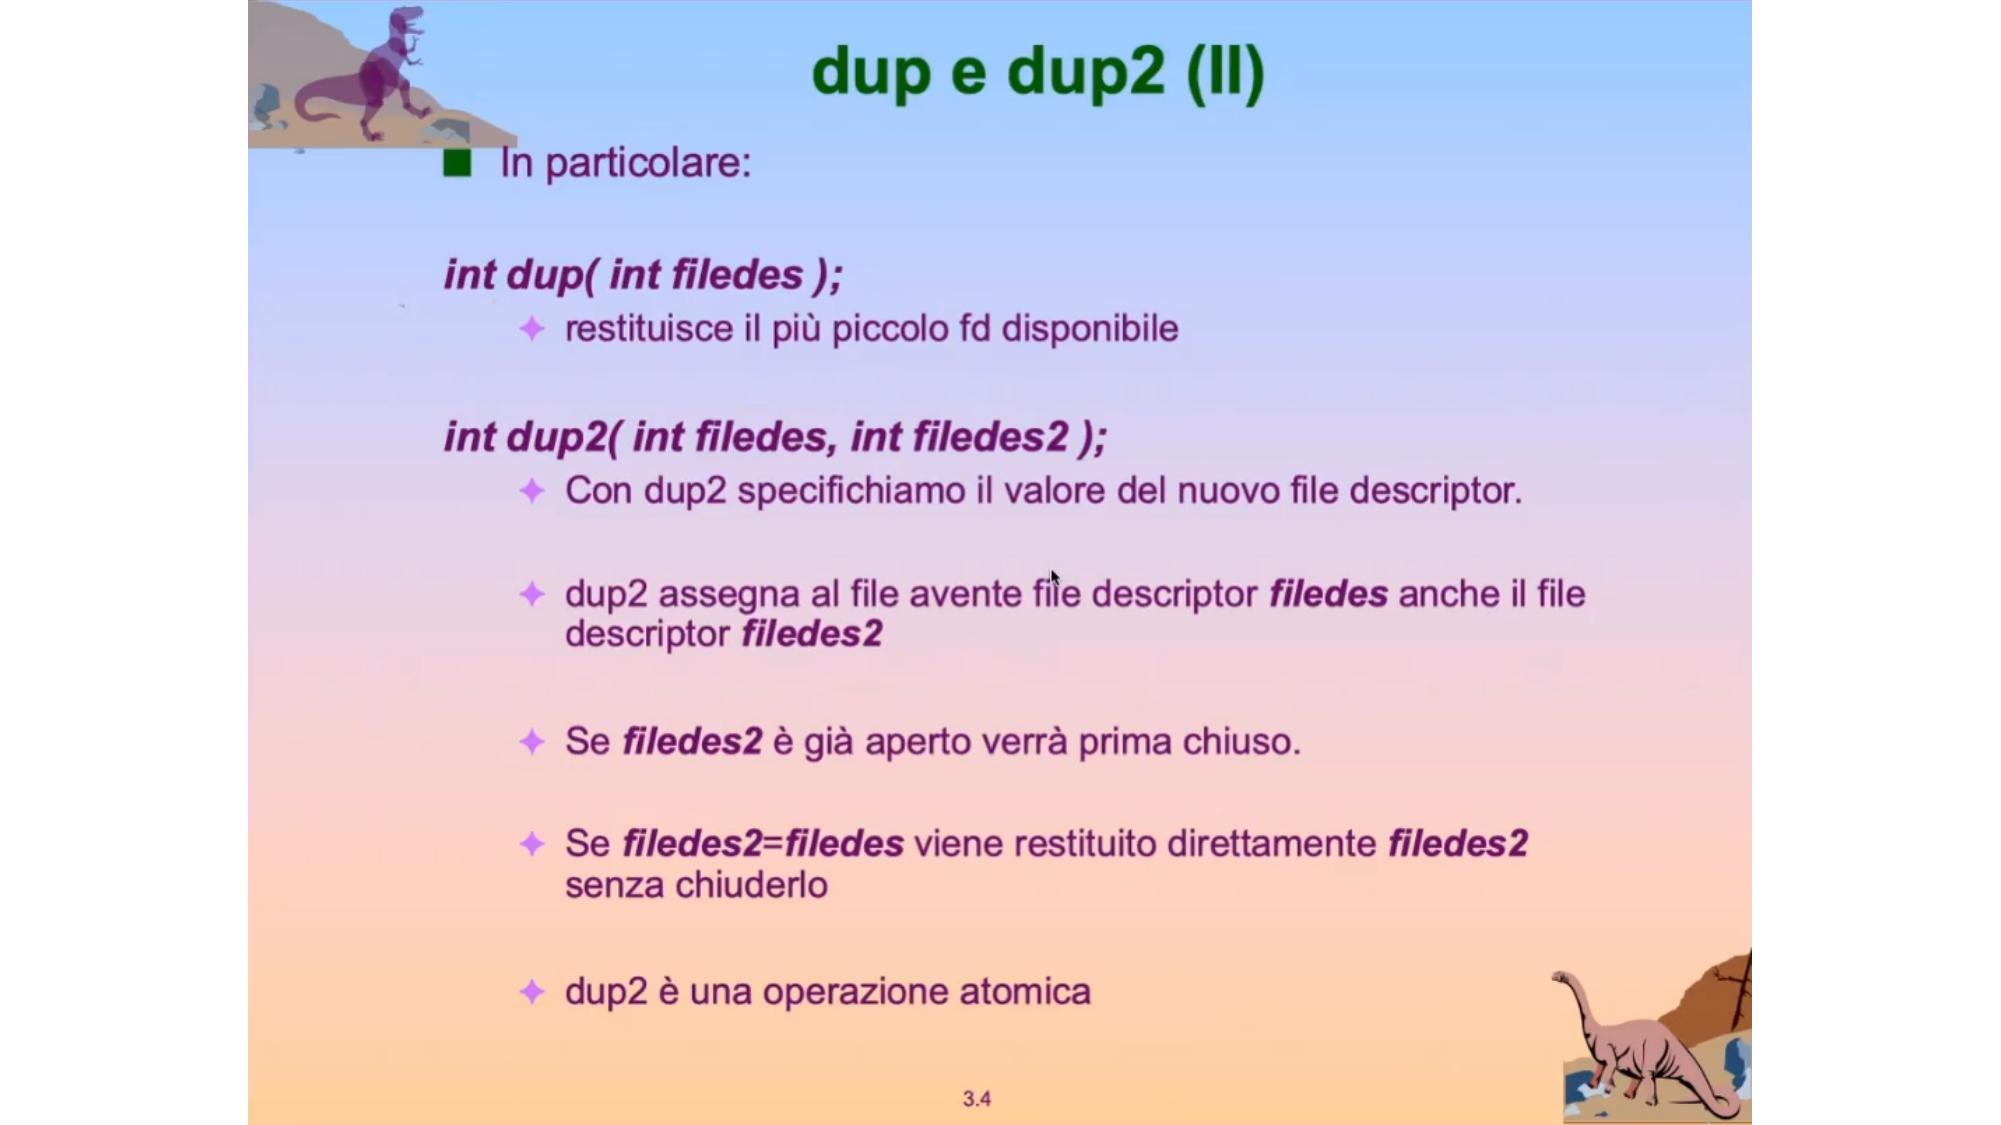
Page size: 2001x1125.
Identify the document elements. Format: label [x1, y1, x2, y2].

picture [248, 0, 1752, 1125]
